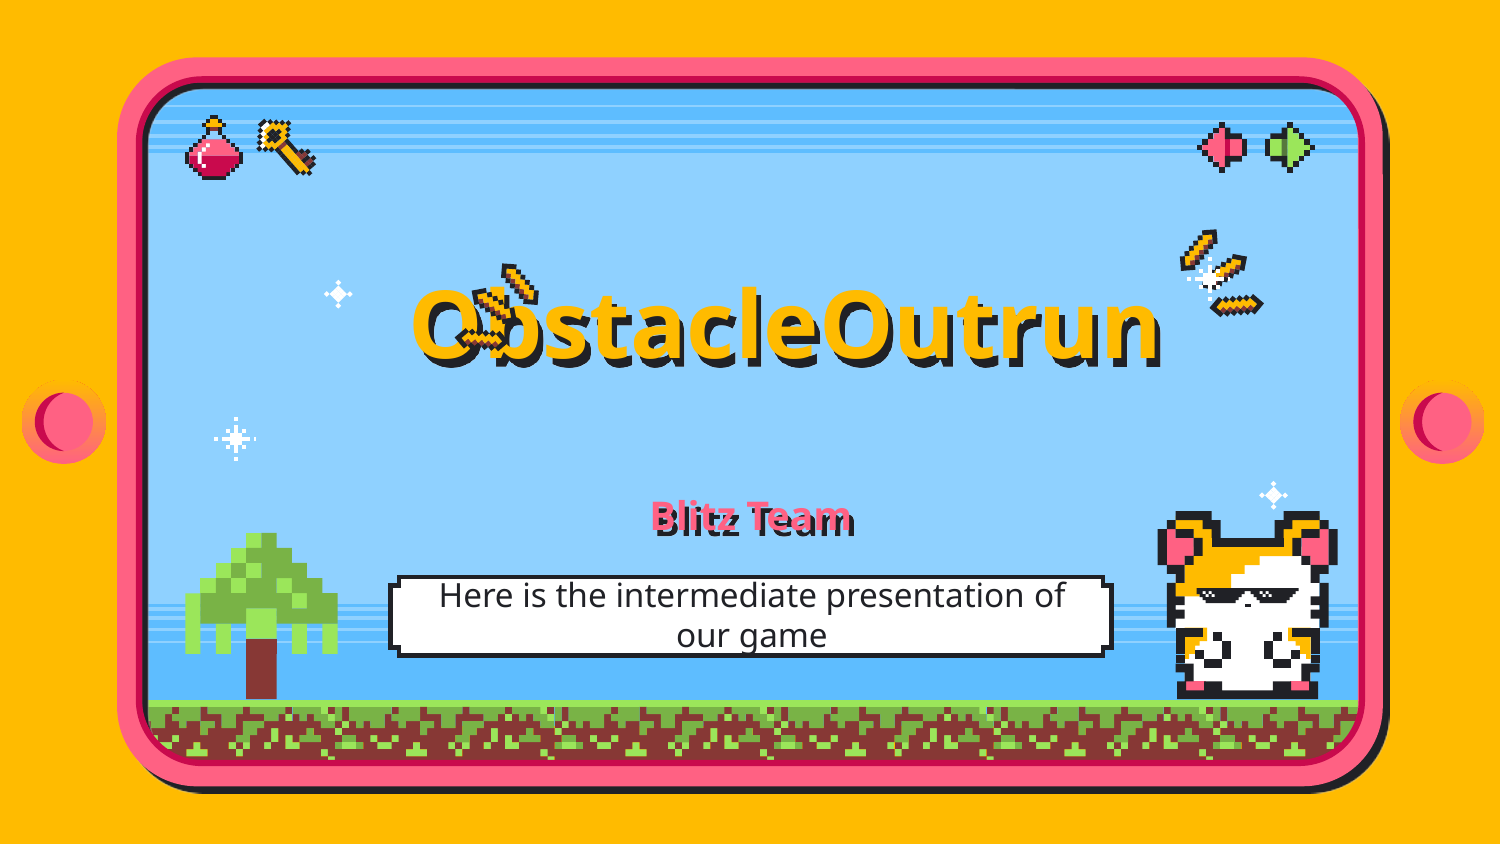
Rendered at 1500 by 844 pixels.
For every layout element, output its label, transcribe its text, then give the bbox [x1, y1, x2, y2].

text_box Blitz Team [355, 480, 1147, 554]
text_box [1196, 121, 1248, 174]
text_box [1263, 484, 1285, 506]
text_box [1264, 121, 1316, 174]
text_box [213, 416, 257, 462]
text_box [1157, 510, 1338, 700]
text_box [21, 379, 107, 465]
subtitle Here is the intermediate presentation of our game [405, 585, 1099, 643]
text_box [454, 263, 539, 352]
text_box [327, 283, 349, 305]
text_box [184, 532, 338, 700]
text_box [1399, 379, 1485, 465]
title ObstacleOutrun [355, 138, 1216, 519]
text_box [1179, 229, 1265, 318]
text_box [390, 576, 1112, 656]
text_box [1186, 256, 1230, 302]
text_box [184, 114, 244, 181]
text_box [256, 118, 317, 177]
